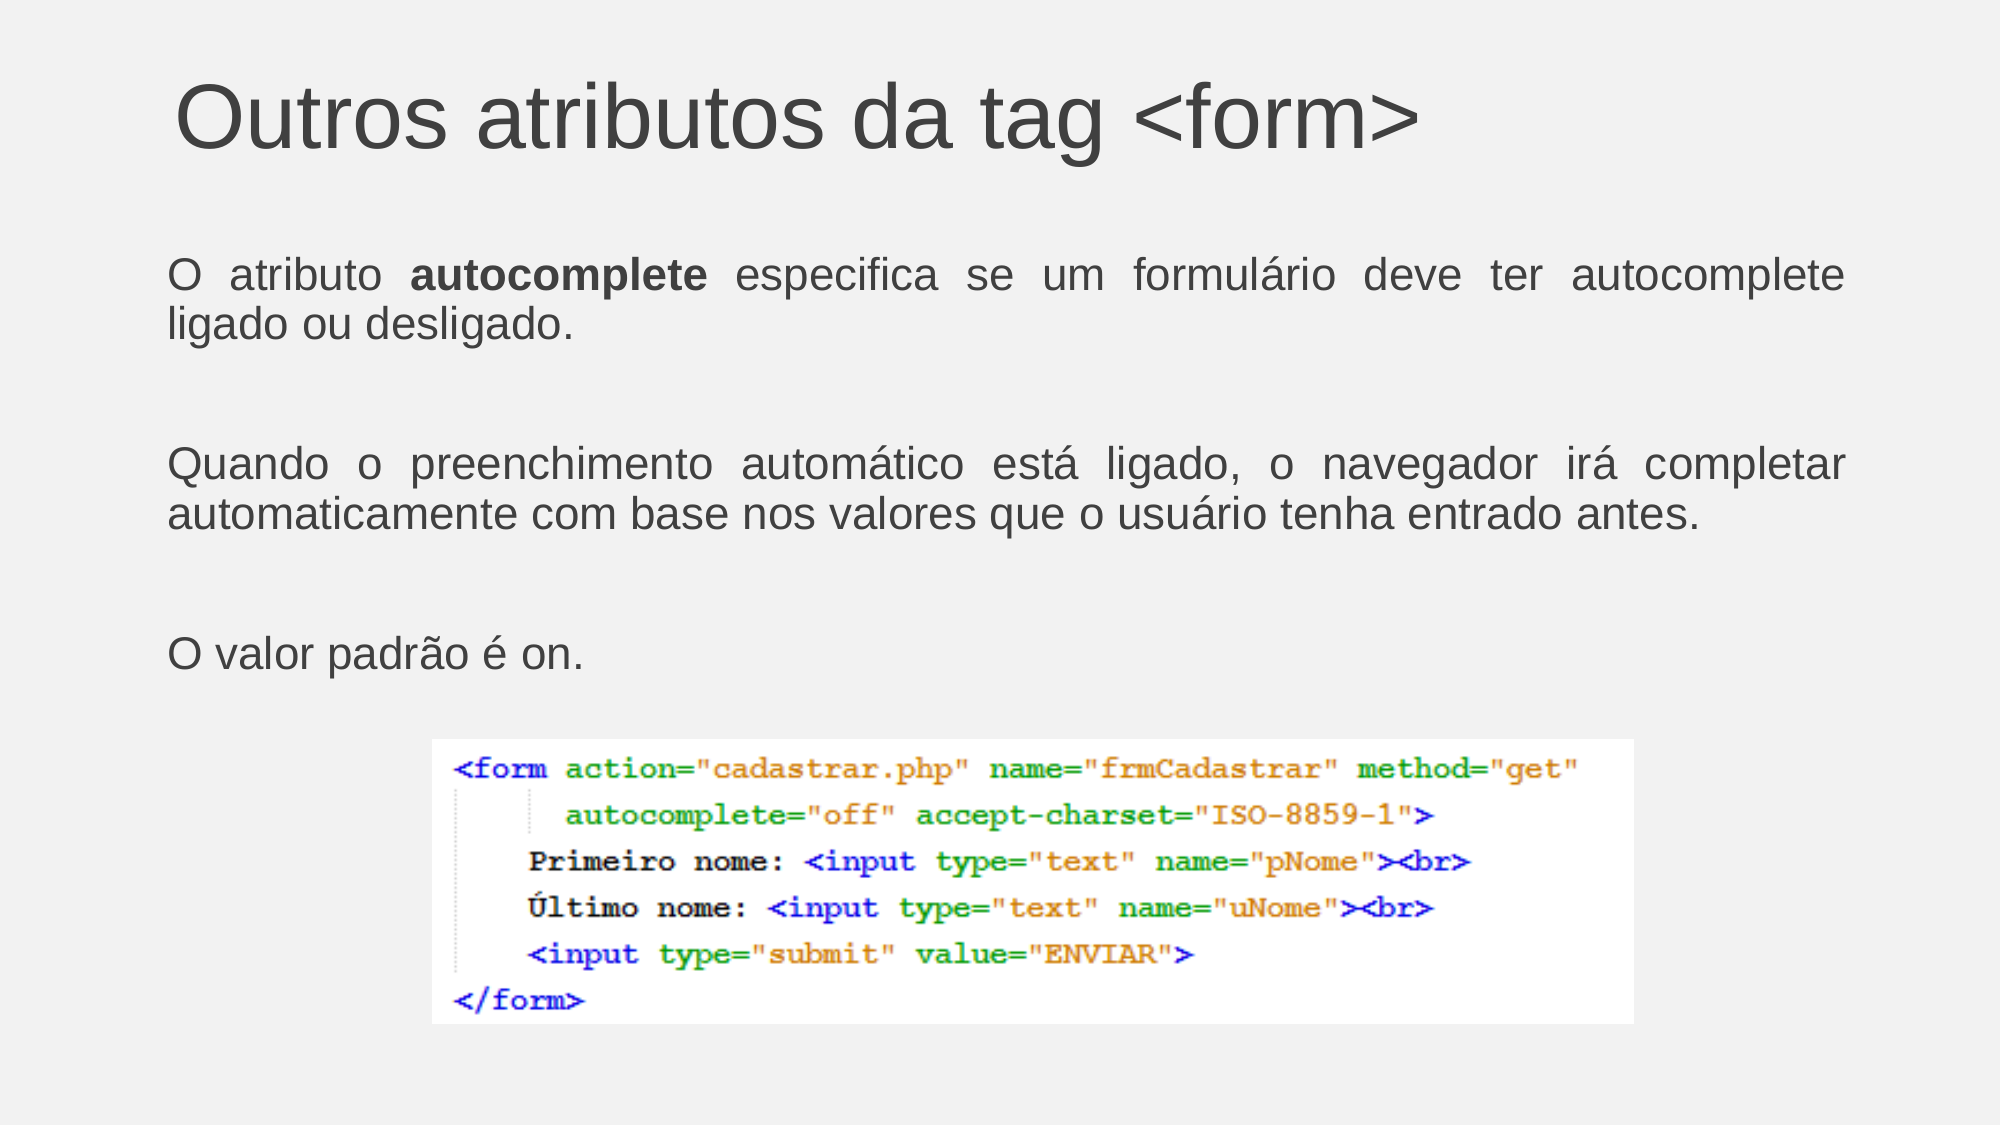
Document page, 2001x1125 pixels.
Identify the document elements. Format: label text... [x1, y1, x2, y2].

list O atributo autocomplete especifica se um formulário deve ter autocomplete ligado ou desligado. Quando o preenchimento automático está ligado, o navegador irá completar automaticamente com base nos valores que o usuário tenha entrado antes. O valor padrão é on. [133, 243, 1863, 1052]
title Outros atributos da tag <form> [133, 37, 1918, 200]
picture [432, 739, 1634, 1024]
